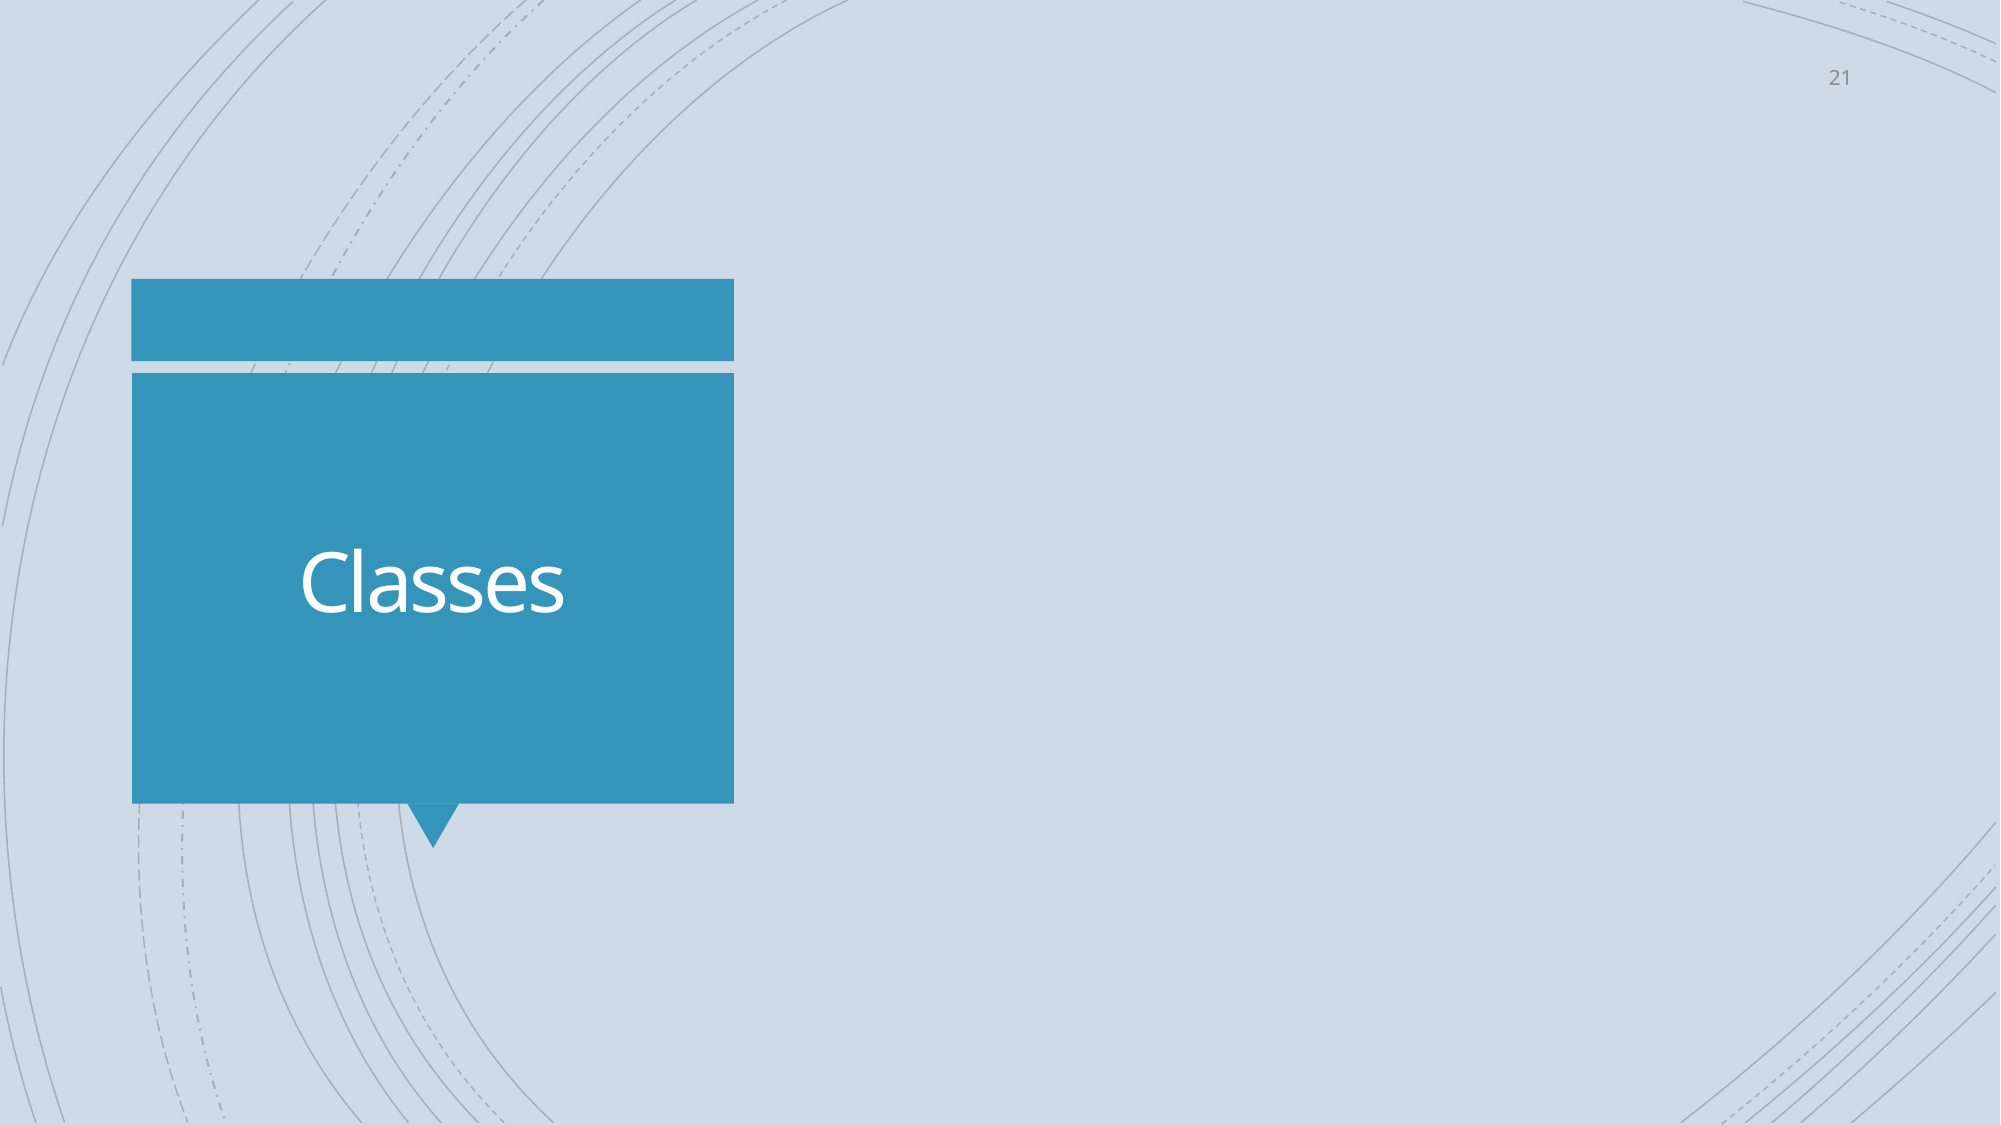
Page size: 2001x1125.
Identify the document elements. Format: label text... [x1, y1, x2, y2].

title Classes [145, 385, 721, 789]
slide_number 21 [1717, 52, 1868, 105]
